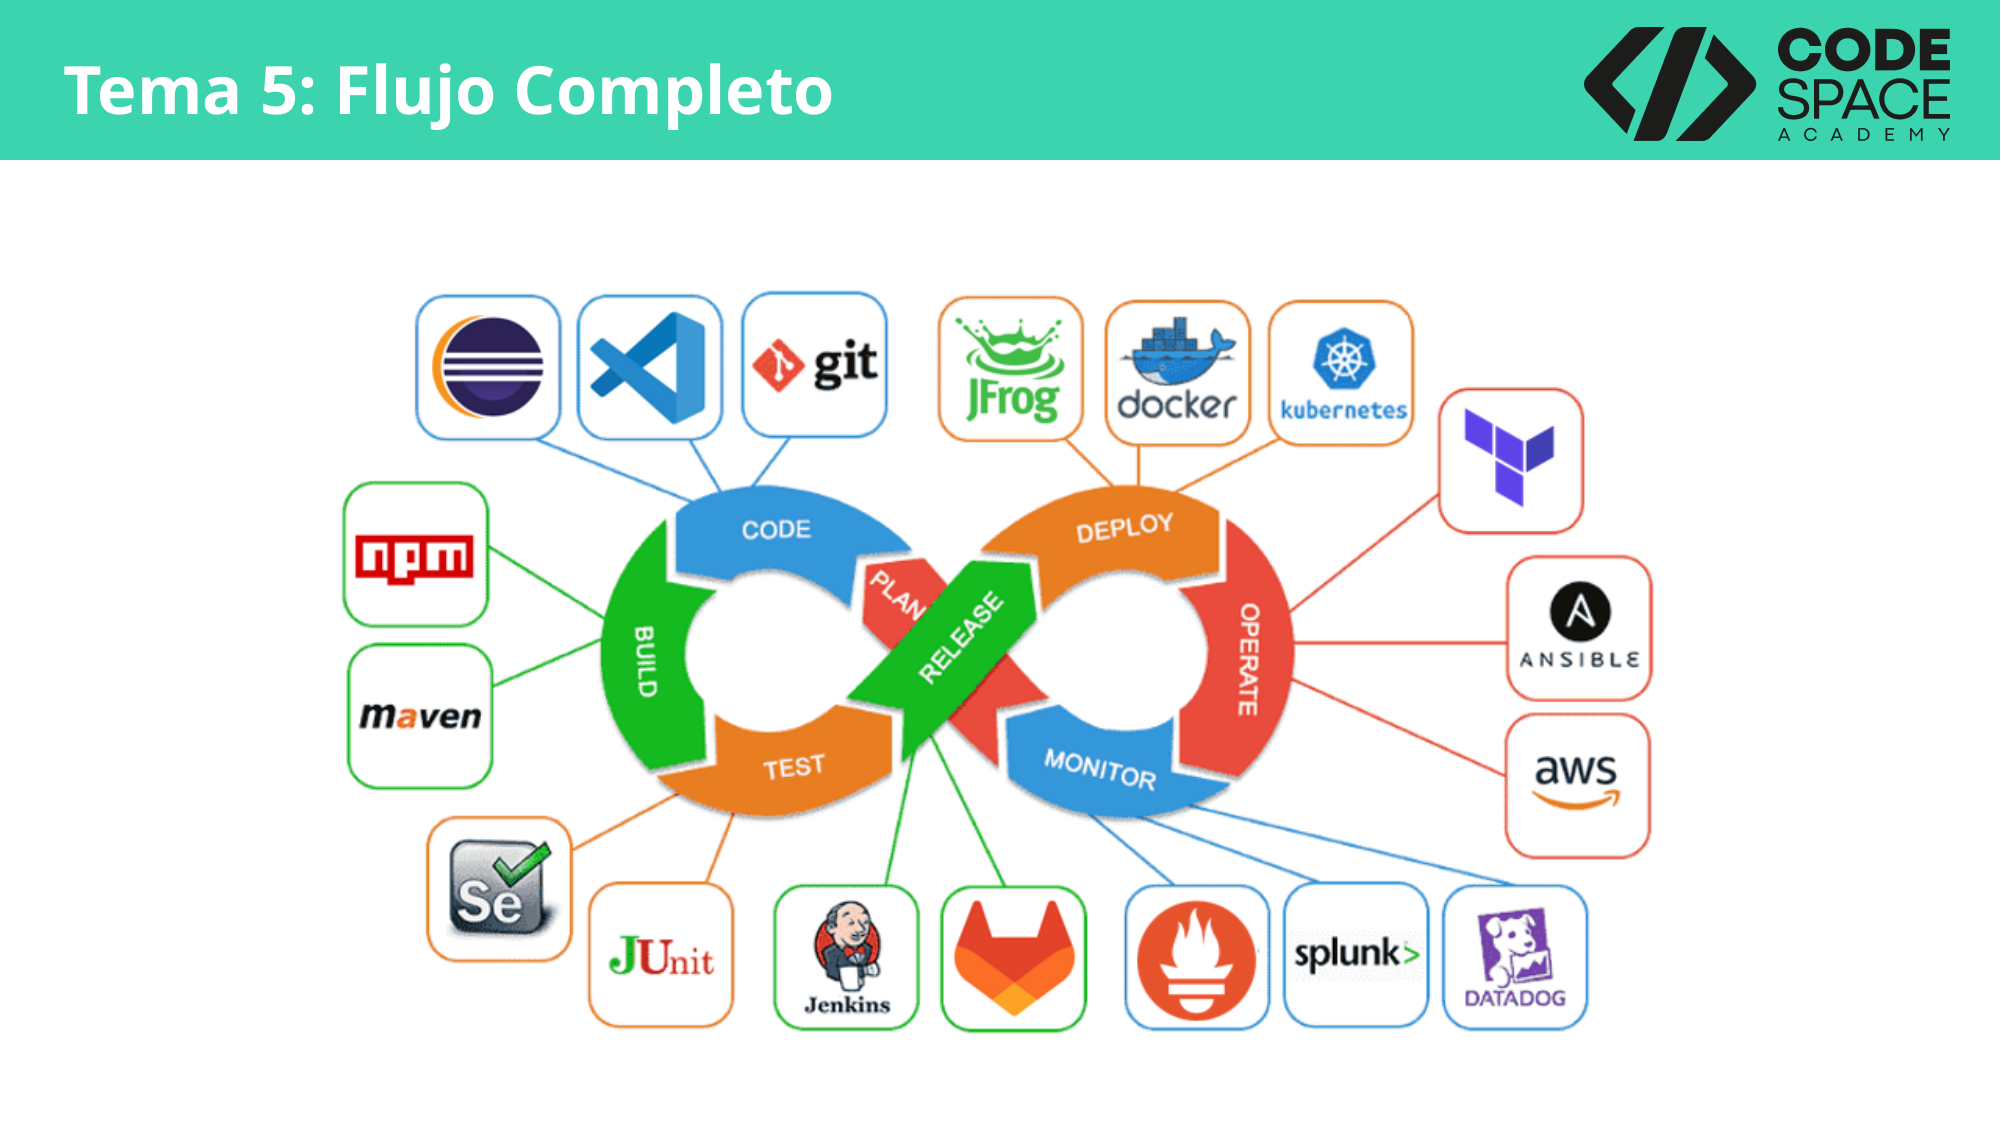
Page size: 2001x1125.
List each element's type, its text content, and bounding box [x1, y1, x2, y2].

text_box Tema 5: Flujo Completo [43, 36, 1458, 151]
picture [1584, 27, 1950, 141]
text_box [0, 0, 2000, 160]
picture [259, 267, 1741, 1068]
